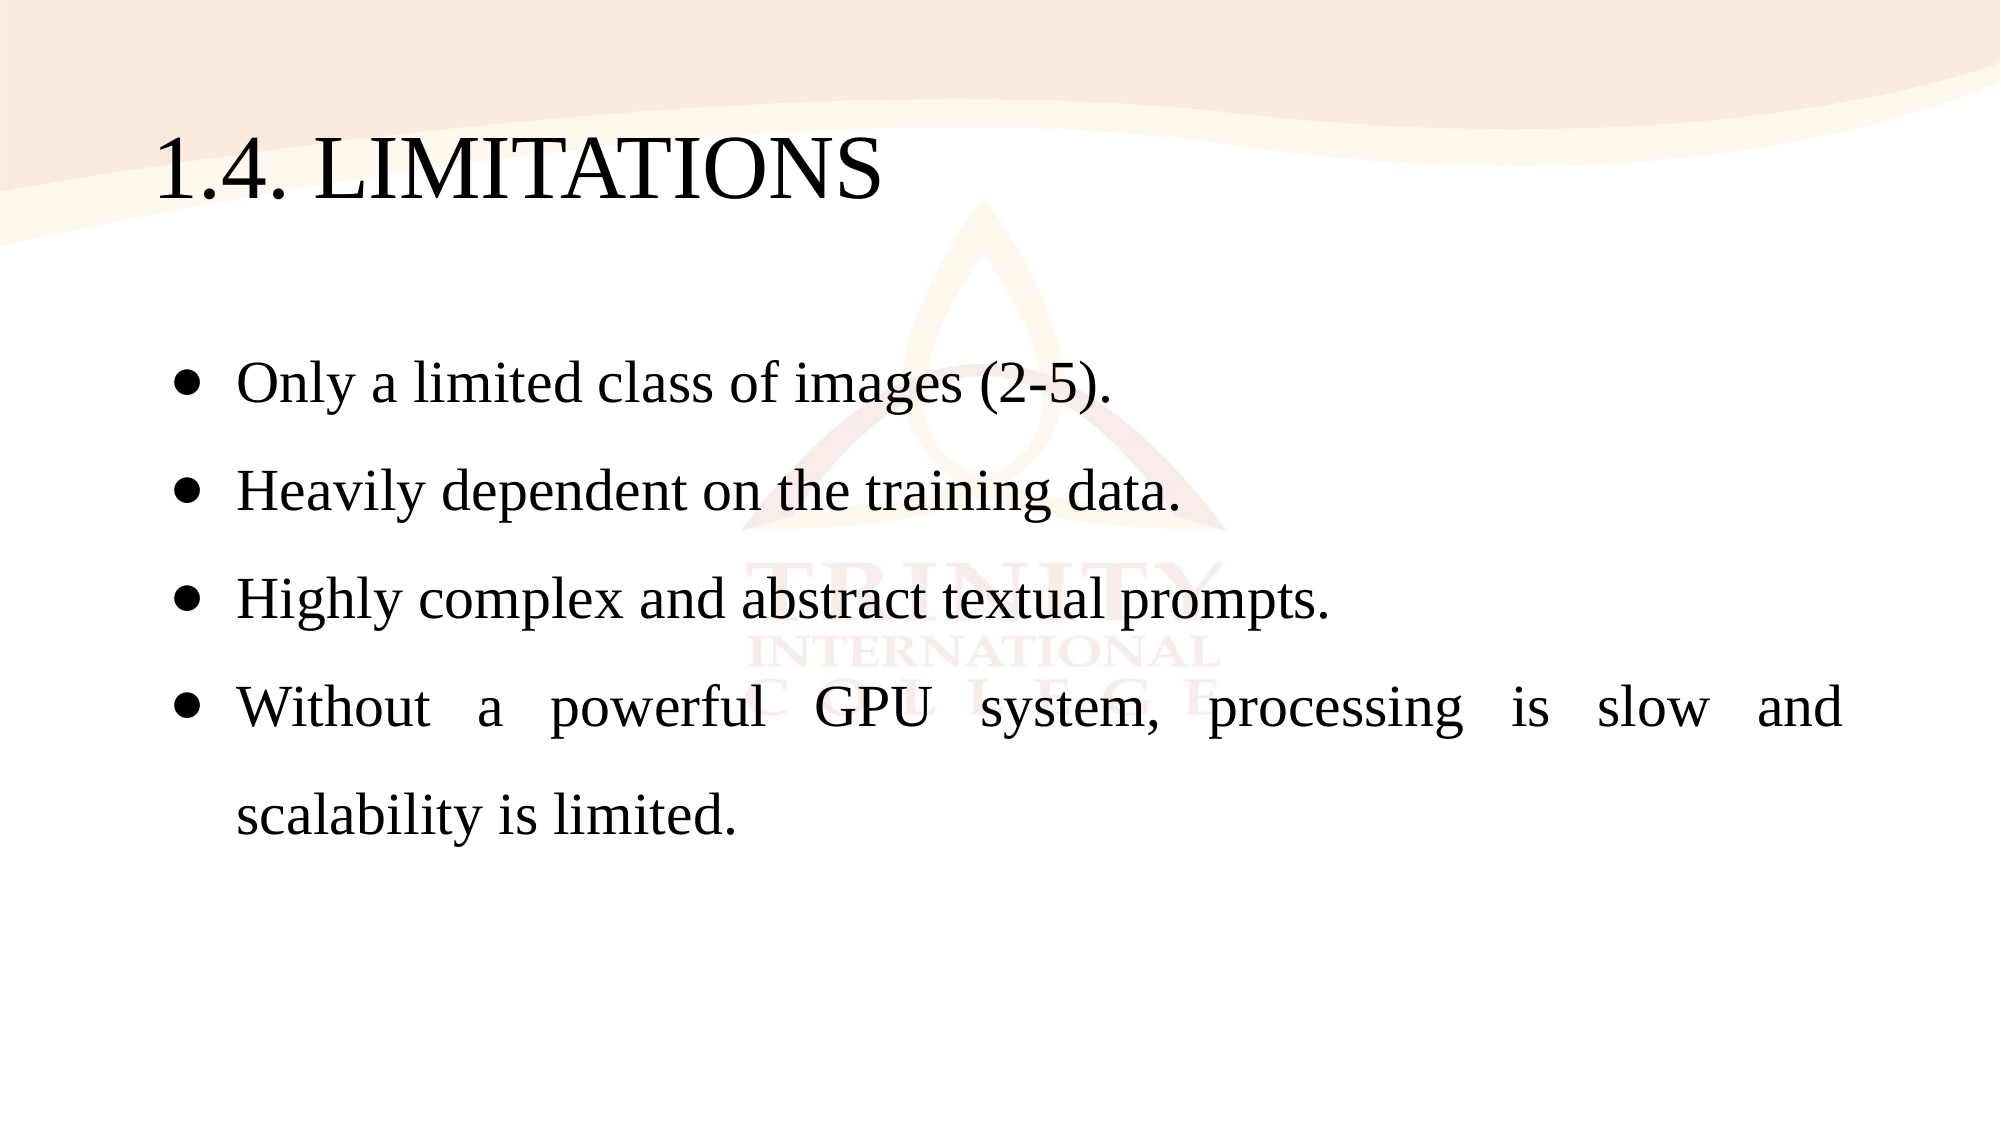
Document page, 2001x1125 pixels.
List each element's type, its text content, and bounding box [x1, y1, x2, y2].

list Only a limited class of images (2-5). Heavily dependent on the training data. Highly complex and abstract textual prompts. Without a powerful GPU system, processing is slow and scalability is limited. [137, 299, 1863, 1014]
title 1.4. LIMITATIONS [137, 59, 1863, 278]
